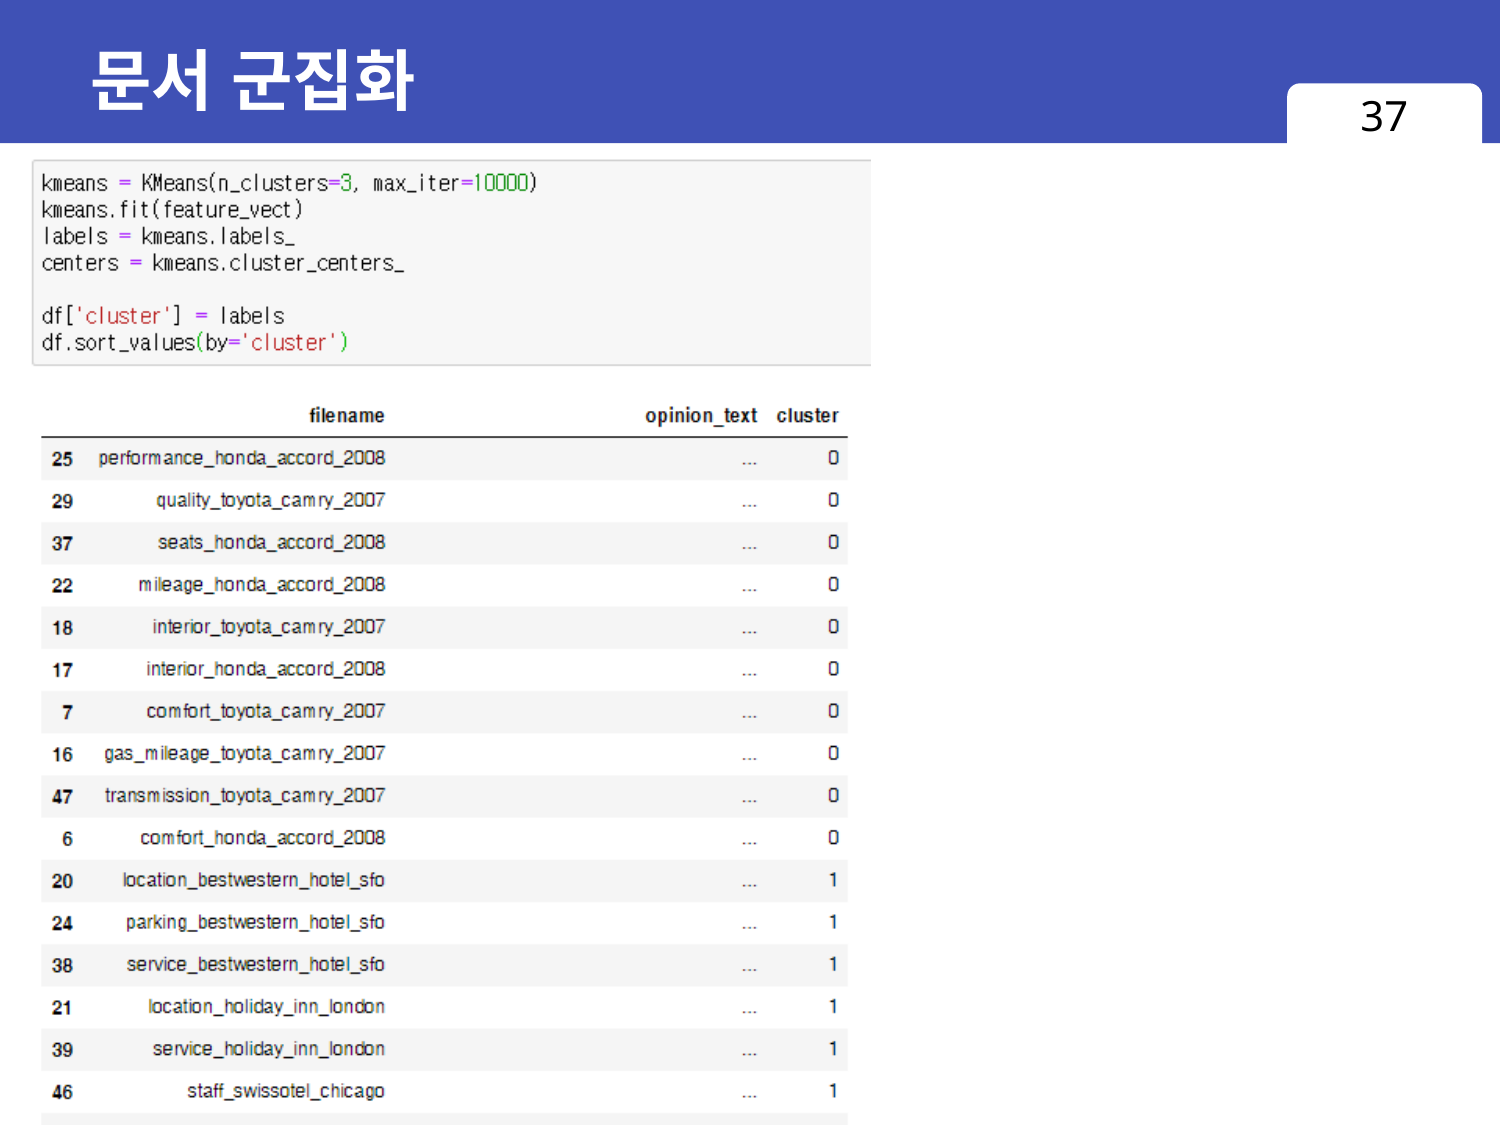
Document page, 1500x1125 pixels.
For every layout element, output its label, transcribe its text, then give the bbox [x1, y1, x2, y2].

slide_number 37 [1286, 81, 1483, 161]
title 문서 군집화 [74, 16, 1426, 141]
picture [29, 148, 872, 1125]
